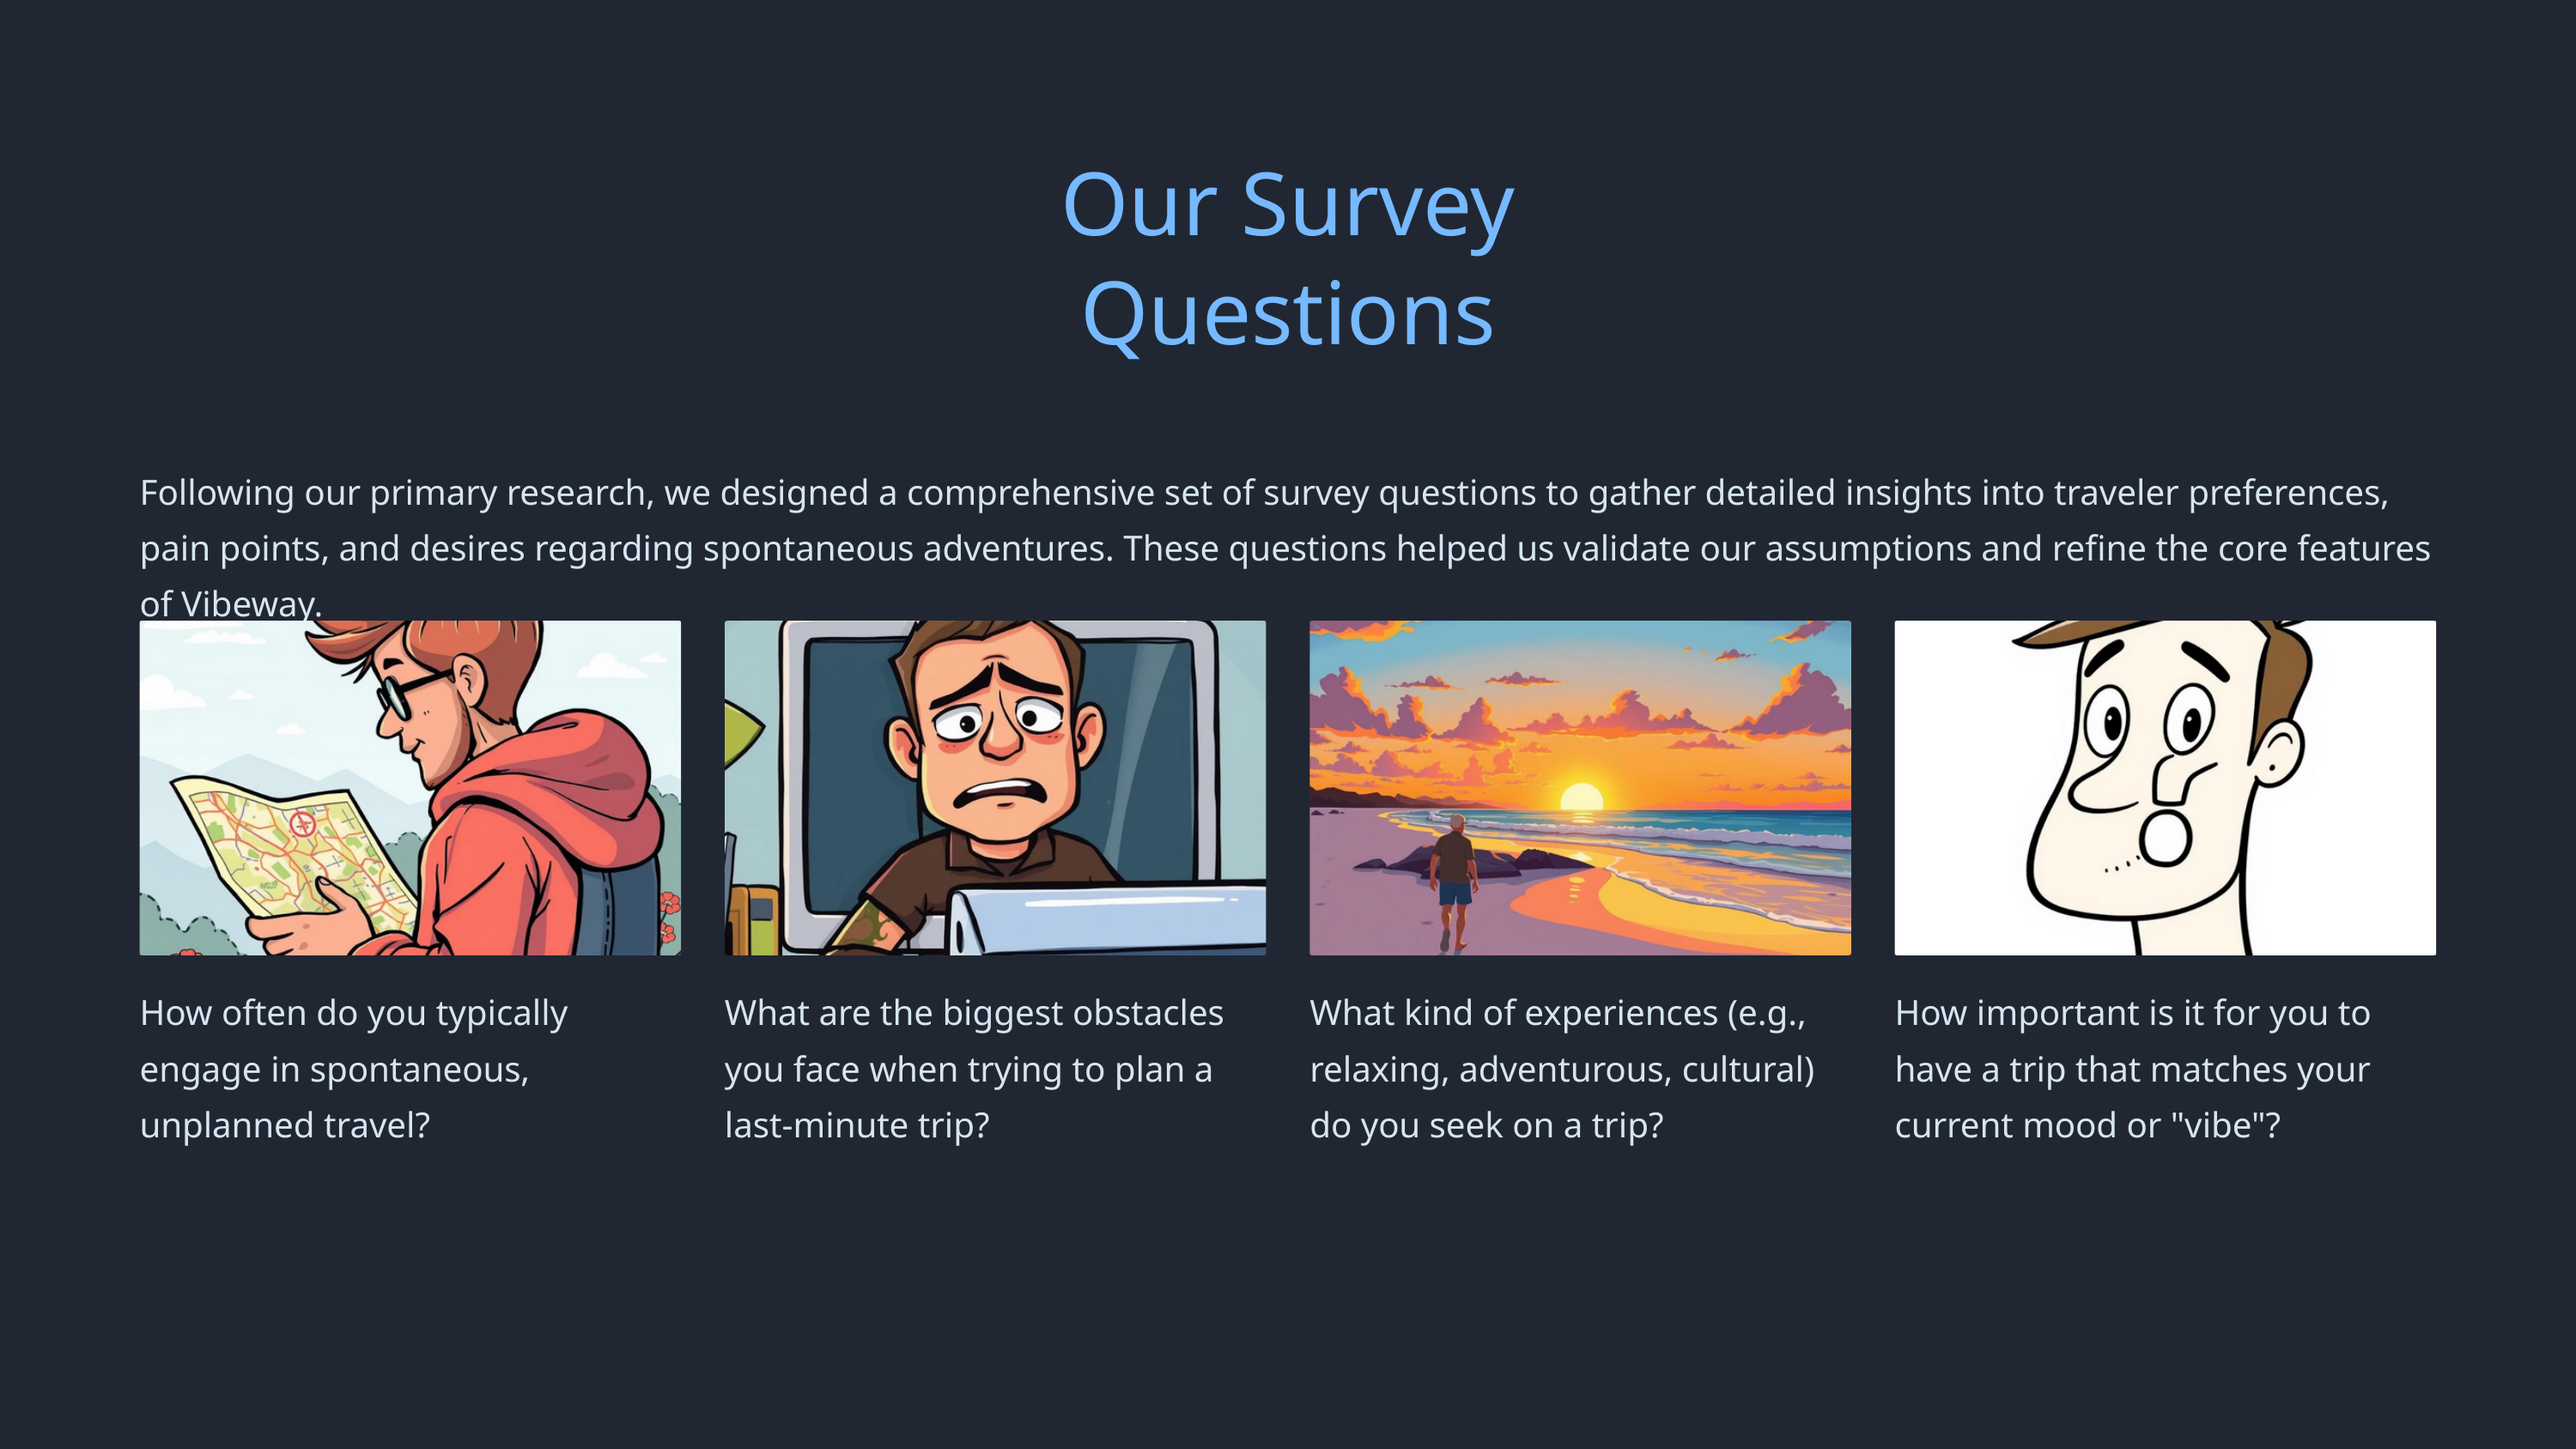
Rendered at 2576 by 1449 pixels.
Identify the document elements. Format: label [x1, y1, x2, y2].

text_box [1309, 620, 1852, 955]
text_box [0, 0, 2576, 1449]
text_box [724, 620, 1267, 955]
text_box [139, 620, 682, 955]
text_box [1894, 620, 2437, 955]
